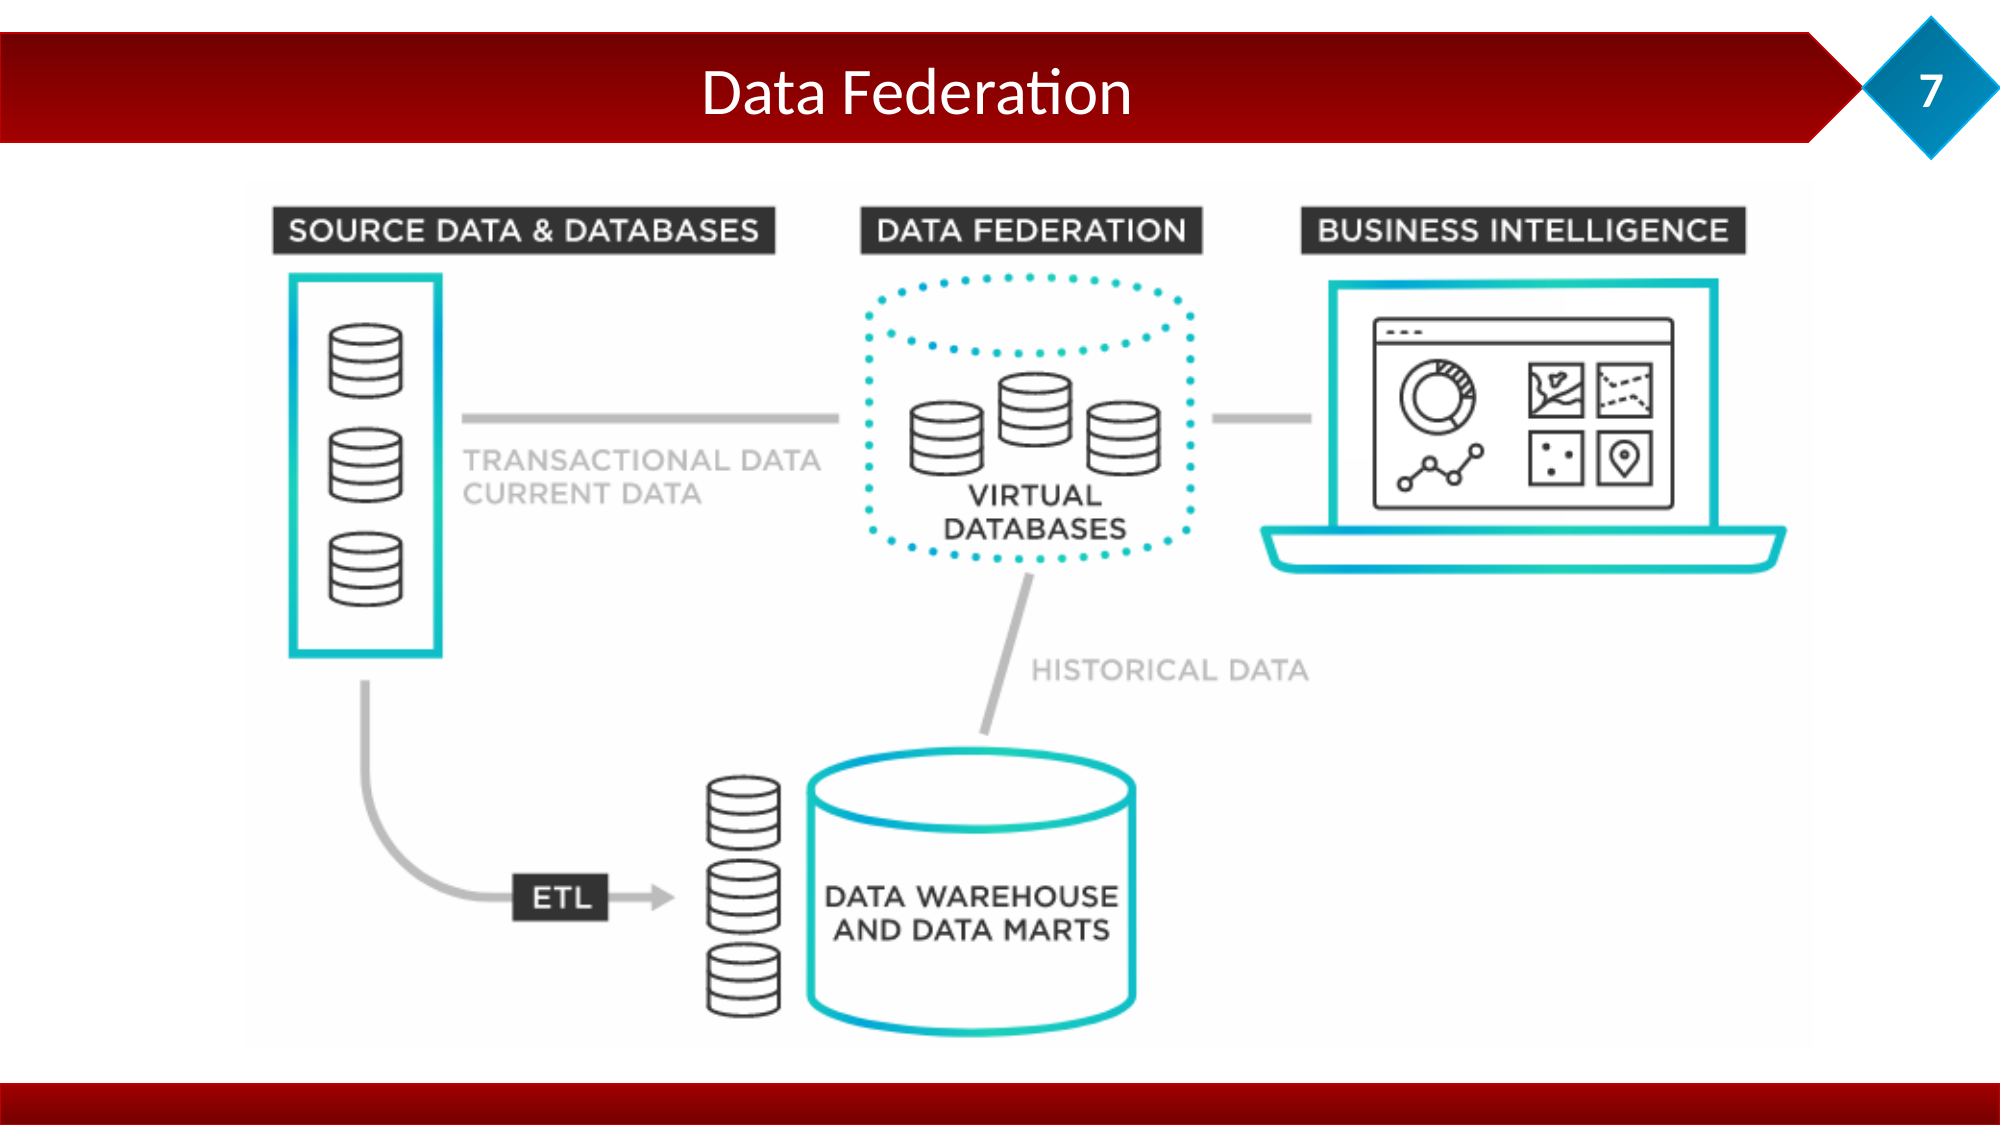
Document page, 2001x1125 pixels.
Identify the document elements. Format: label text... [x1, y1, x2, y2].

text_box [0, 1083, 2000, 1125]
text_box Data Federation [0, 32, 1862, 143]
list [244, 179, 1814, 1049]
text_box 7 [1860, 15, 2000, 161]
